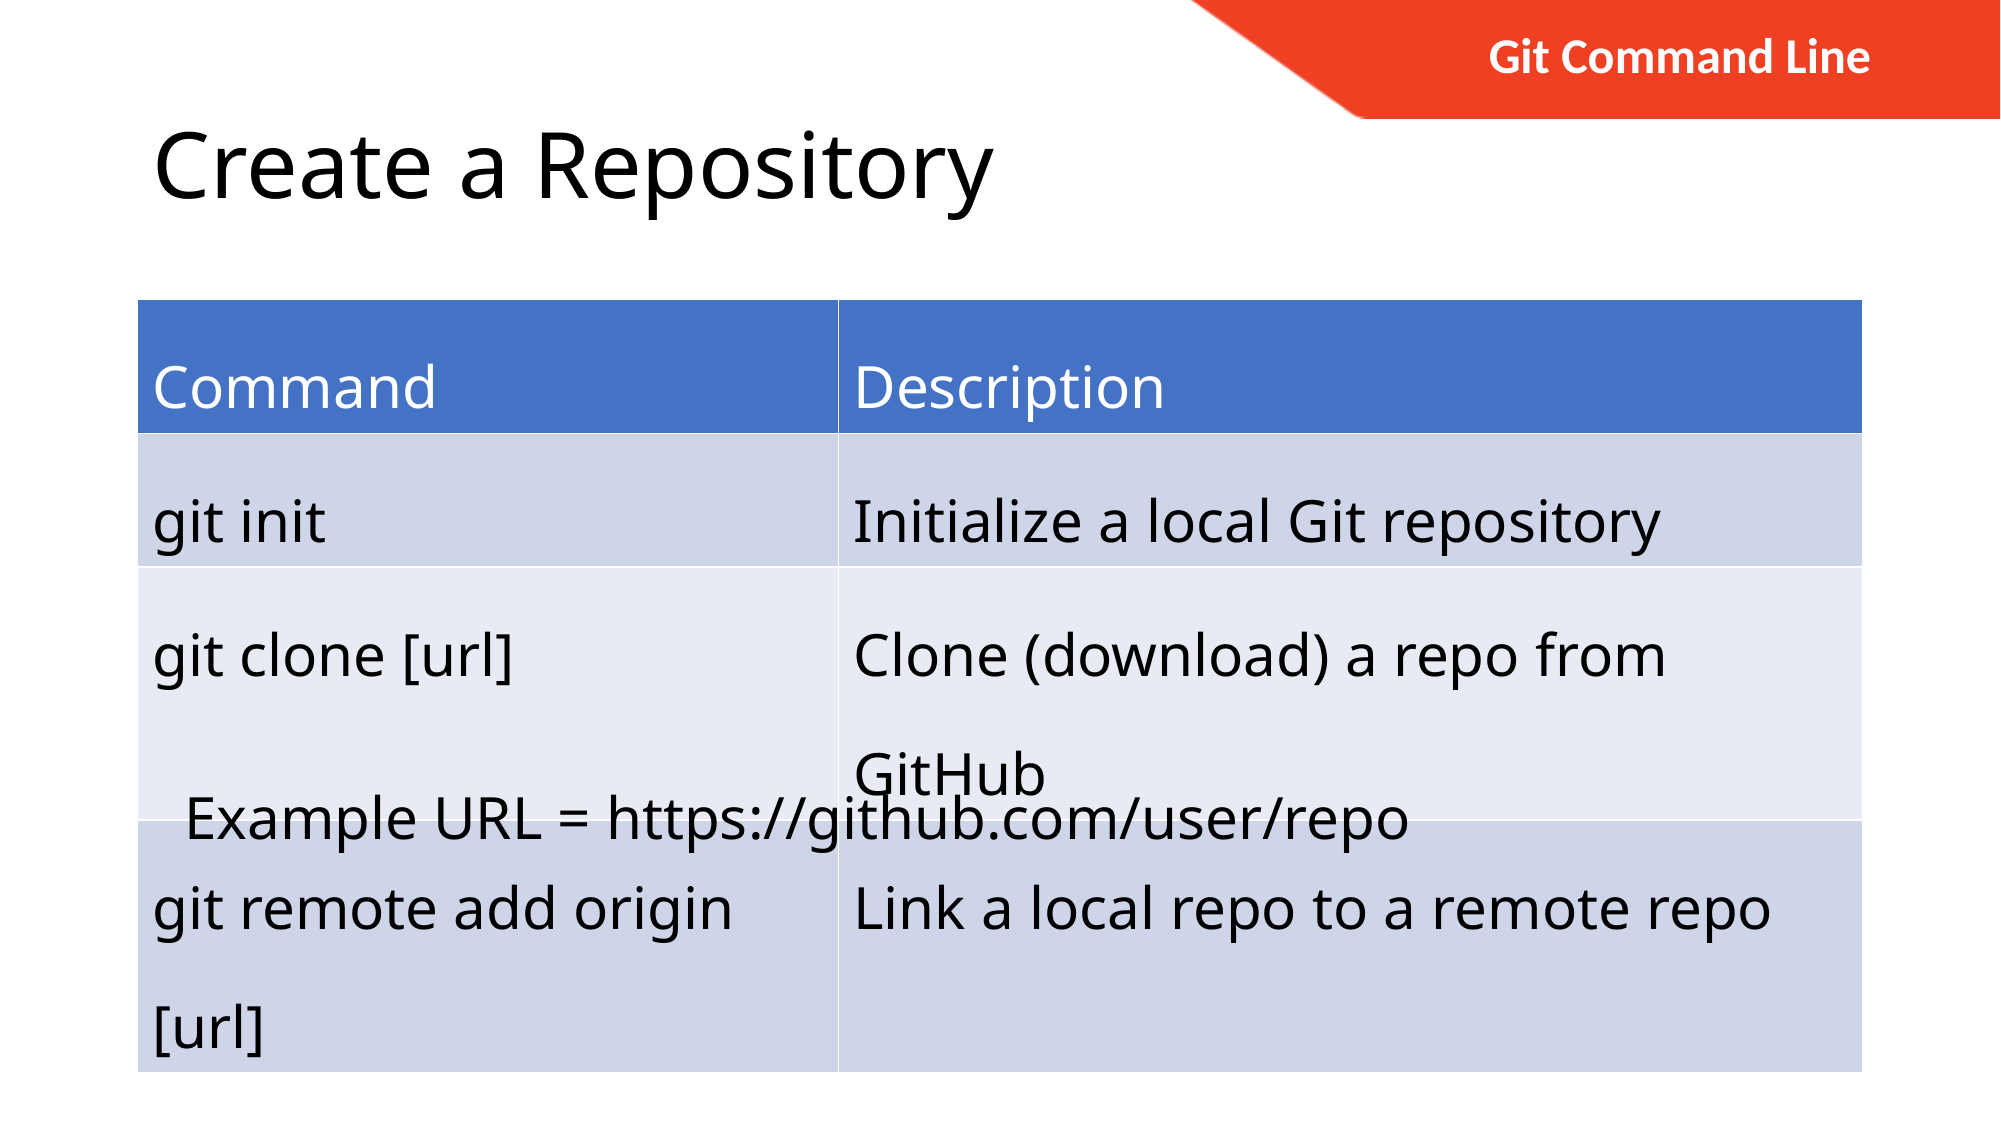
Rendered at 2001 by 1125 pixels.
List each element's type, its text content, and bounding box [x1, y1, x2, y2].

table_cell git remote add origin [url] [138, 821, 838, 1072]
table_header Command [138, 300, 838, 433]
picture [1190, 0, 2001, 119]
list Git Command Line [1380, 22, 1980, 91]
text_box Example URL = https://github.com/user/repo [169, 773, 1426, 859]
table_cell Link a local repo to a remote repo [839, 821, 1862, 1072]
table_cell Clone (download) a repo from GitHub [839, 568, 1862, 819]
table_header Description [839, 300, 1862, 433]
table_cell git init [138, 434, 838, 566]
table_cell git clone [url] [138, 568, 838, 819]
table_cell Initialize a local Git repository [839, 434, 1862, 566]
title Create a Repository [137, 59, 1863, 278]
